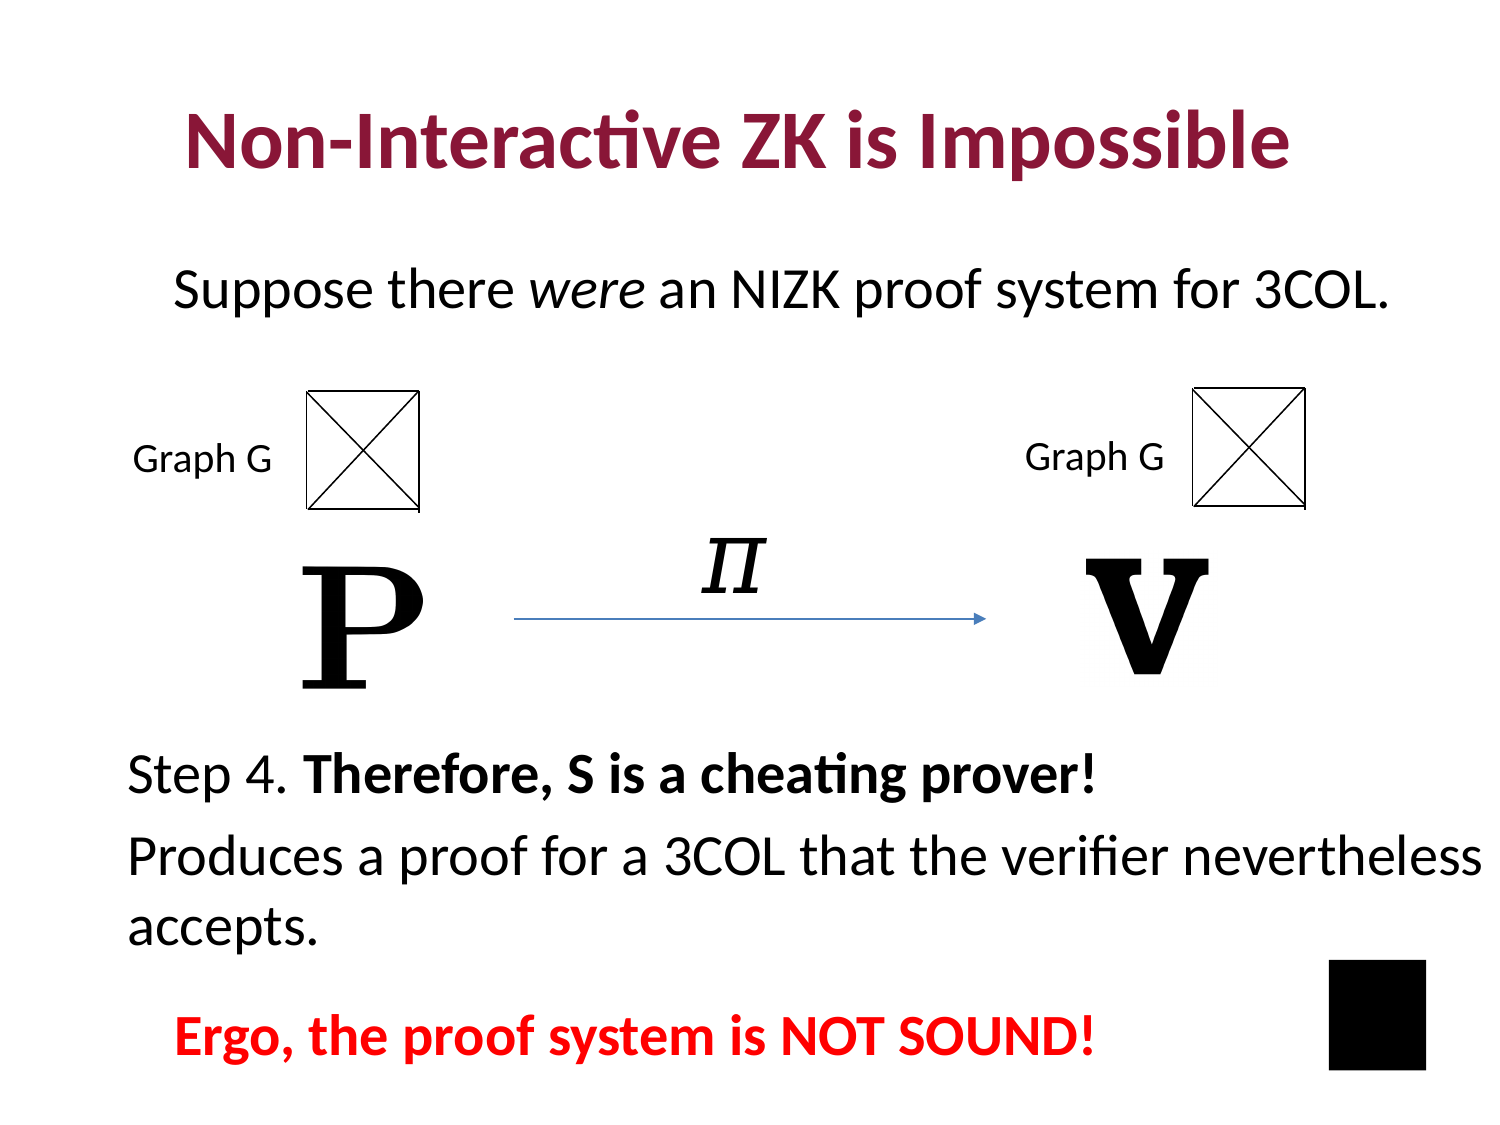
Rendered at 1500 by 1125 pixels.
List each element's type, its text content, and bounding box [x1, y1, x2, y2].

picture [1080, 550, 1218, 688]
text_box Non-Interactive ZK is Impossible [23, 78, 1453, 208]
text_box Suppose there were an NIZK proof system for 3COL. [158, 242, 1453, 350]
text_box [1192, 388, 1304, 505]
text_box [306, 391, 418, 508]
text_box Graph G [117, 423, 300, 502]
text_box Graph G [1009, 421, 1186, 500]
text_box [1327, 958, 1428, 1072]
text_box Ergo, the proof system is NOT SOUND! [159, 989, 1427, 1094]
picture [300, 564, 425, 690]
